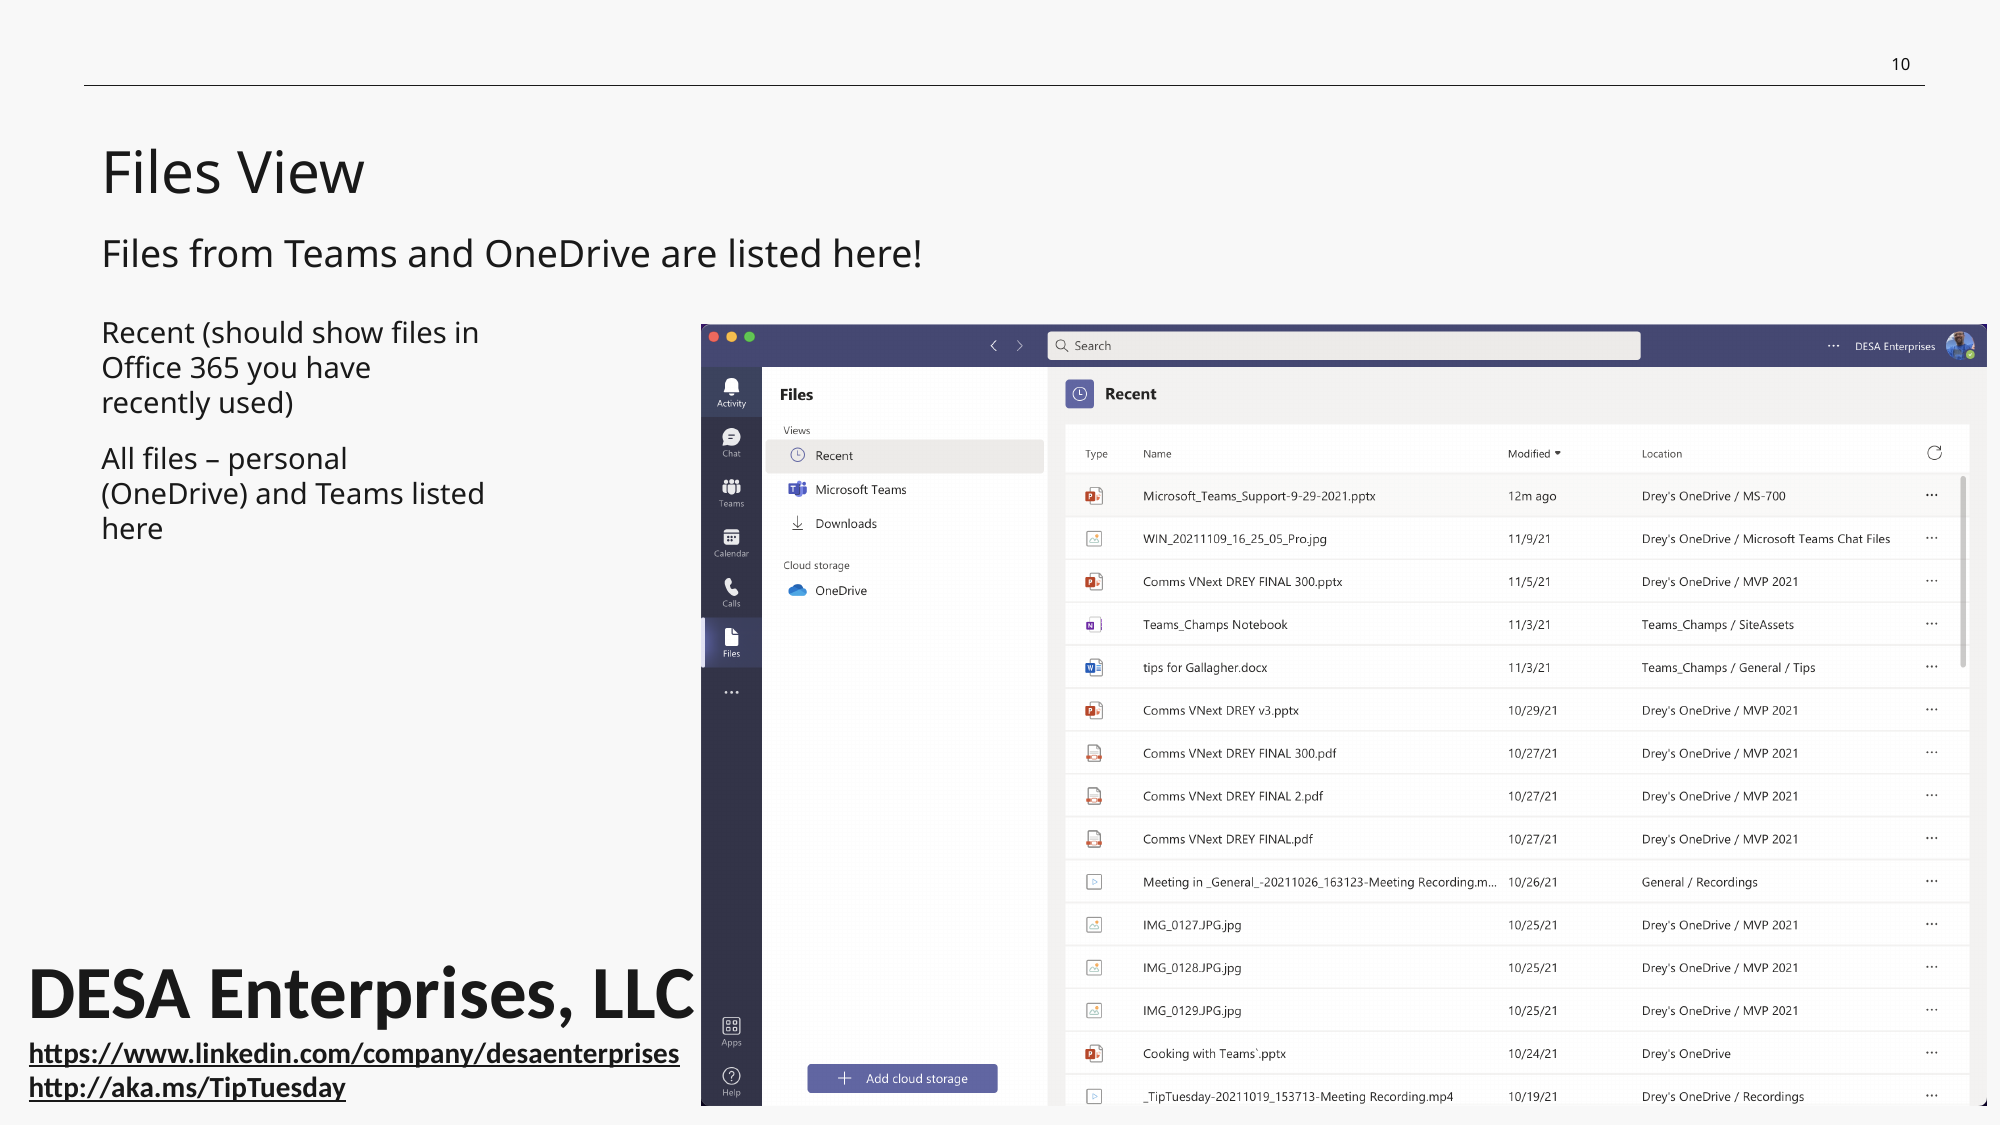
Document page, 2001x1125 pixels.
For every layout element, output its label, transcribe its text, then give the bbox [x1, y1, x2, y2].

title Files View [86, 130, 1928, 219]
slide_number 10 [1713, 46, 1926, 84]
text_box DESA Enterprises, LLC https://www.linkedin.com/company/desaenterprises http://aka.ms/TipTuesday [13, 936, 164, 1087]
list Recent (should show files in Office 365 you have recently used) All files – personal (OneDrive) and Teams listed here [86, 307, 502, 976]
list Files from Teams and OneDrive are listed here! [86, 222, 1928, 303]
picture [701, 324, 1987, 1106]
